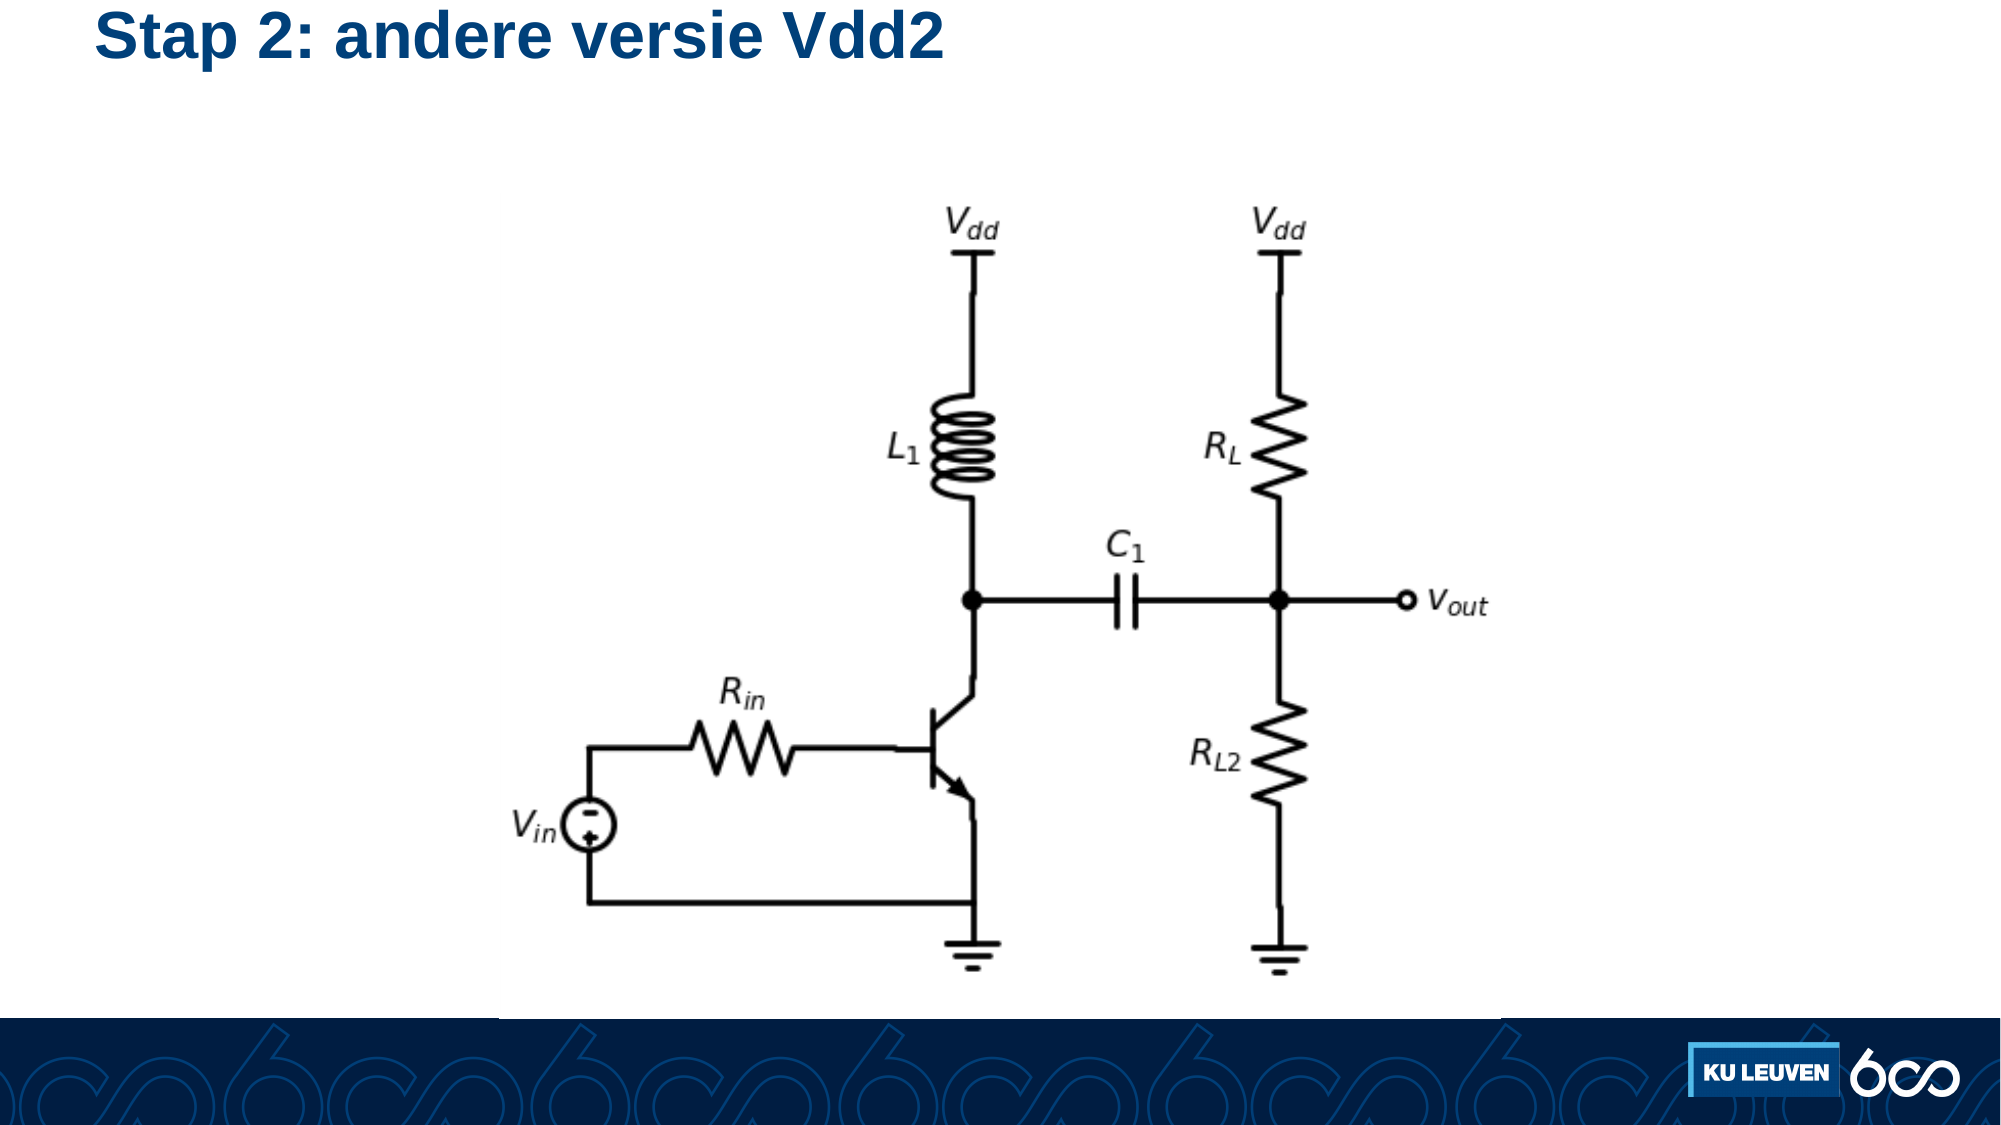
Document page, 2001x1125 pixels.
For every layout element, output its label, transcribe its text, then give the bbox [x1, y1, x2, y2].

picture [0, 193, 2001, 1125]
title Stap 2: andere versie Vdd2 [94, 0, 1906, 108]
